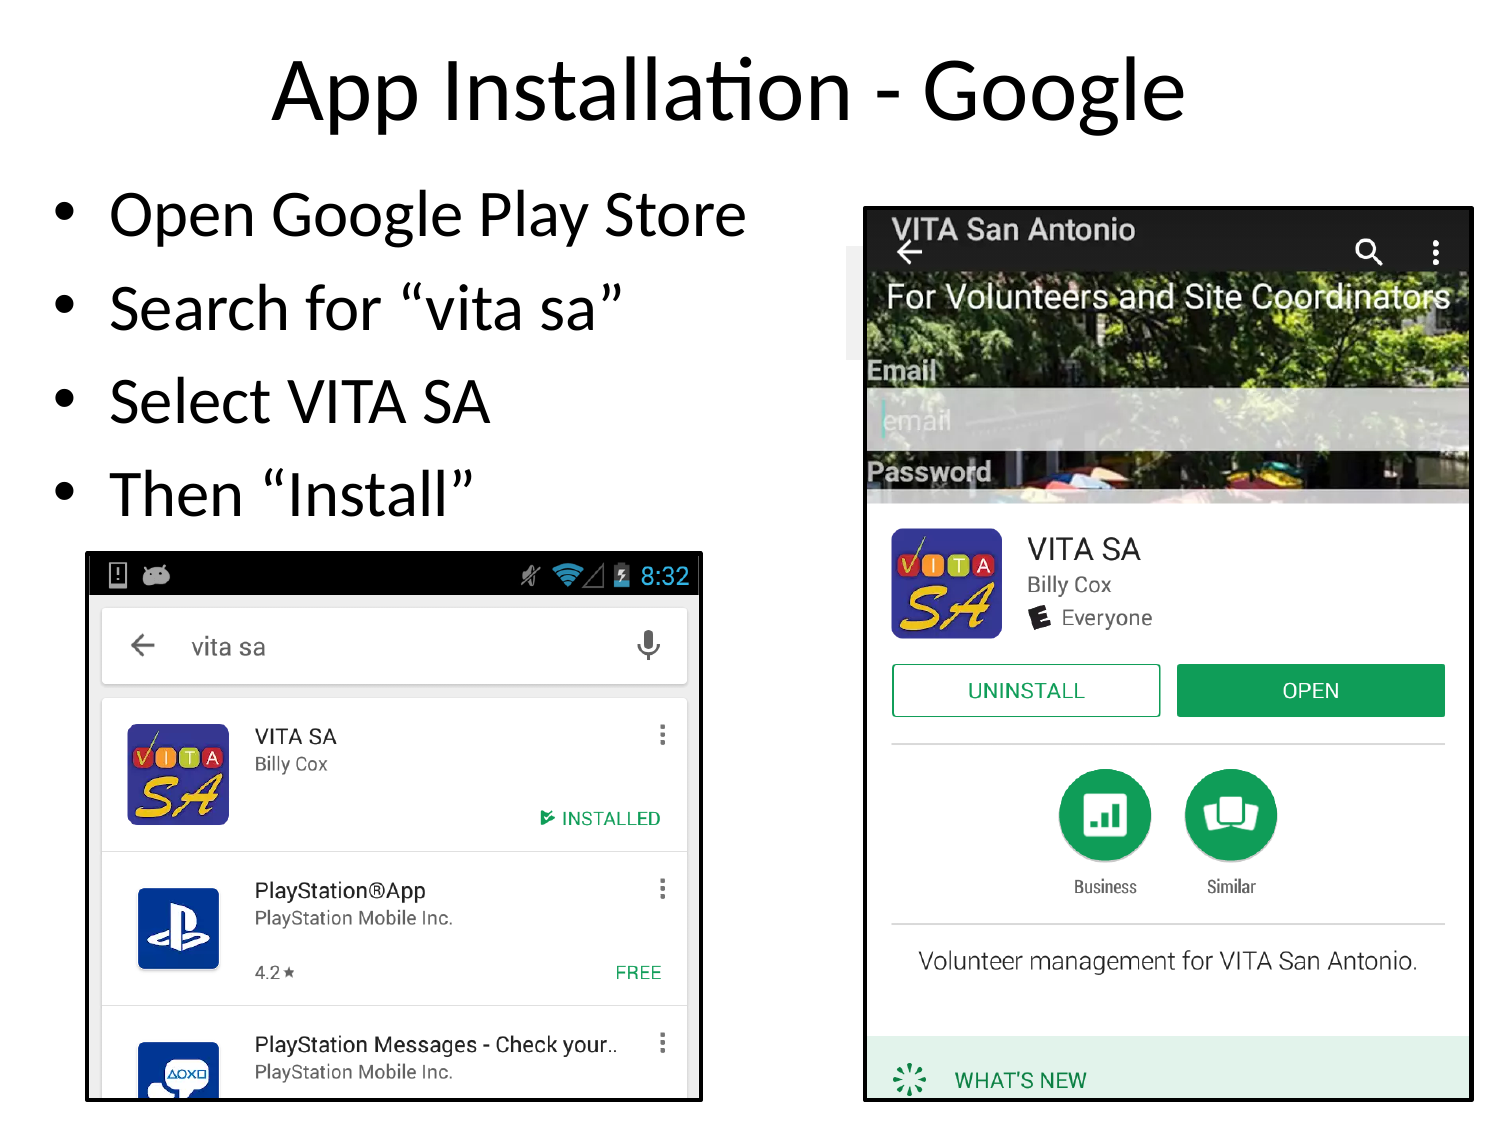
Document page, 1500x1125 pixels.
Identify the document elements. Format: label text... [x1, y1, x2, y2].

list Open Google Play Store Search for “vita sa” Select VITA SA Then “Install” [37, 162, 795, 906]
title App Installation - Google [75, 4, 1386, 163]
picture [846, 209, 1470, 1099]
picture [89, 555, 699, 1099]
